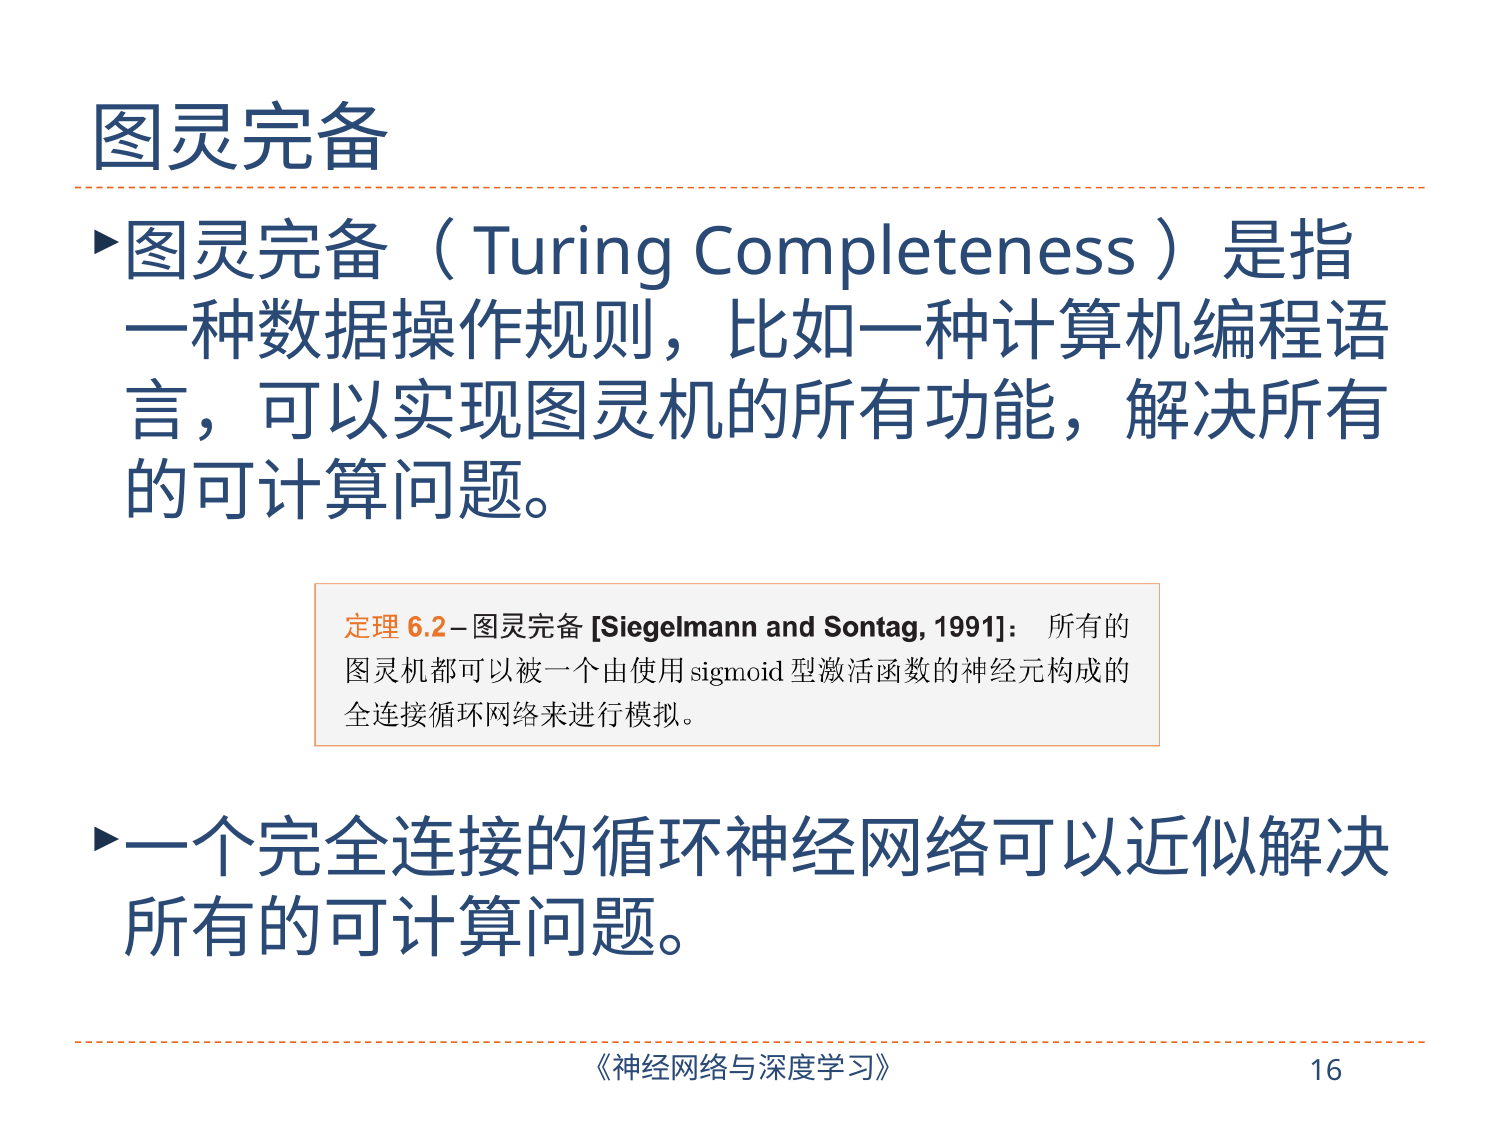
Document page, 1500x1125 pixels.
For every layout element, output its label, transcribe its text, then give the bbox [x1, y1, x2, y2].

picture [299, 574, 1177, 765]
list 图灵完备（Turing Completeness）是指一种数据操作规则，比如一种计算机编程语言，可以实现图灵机的所有功能，解决所有的可计算问题。 一个完全连接的循环神经网络可以近似解决所有的可计算问题。 [75, 200, 1425, 1010]
title 图灵完备 [75, 24, 1425, 188]
